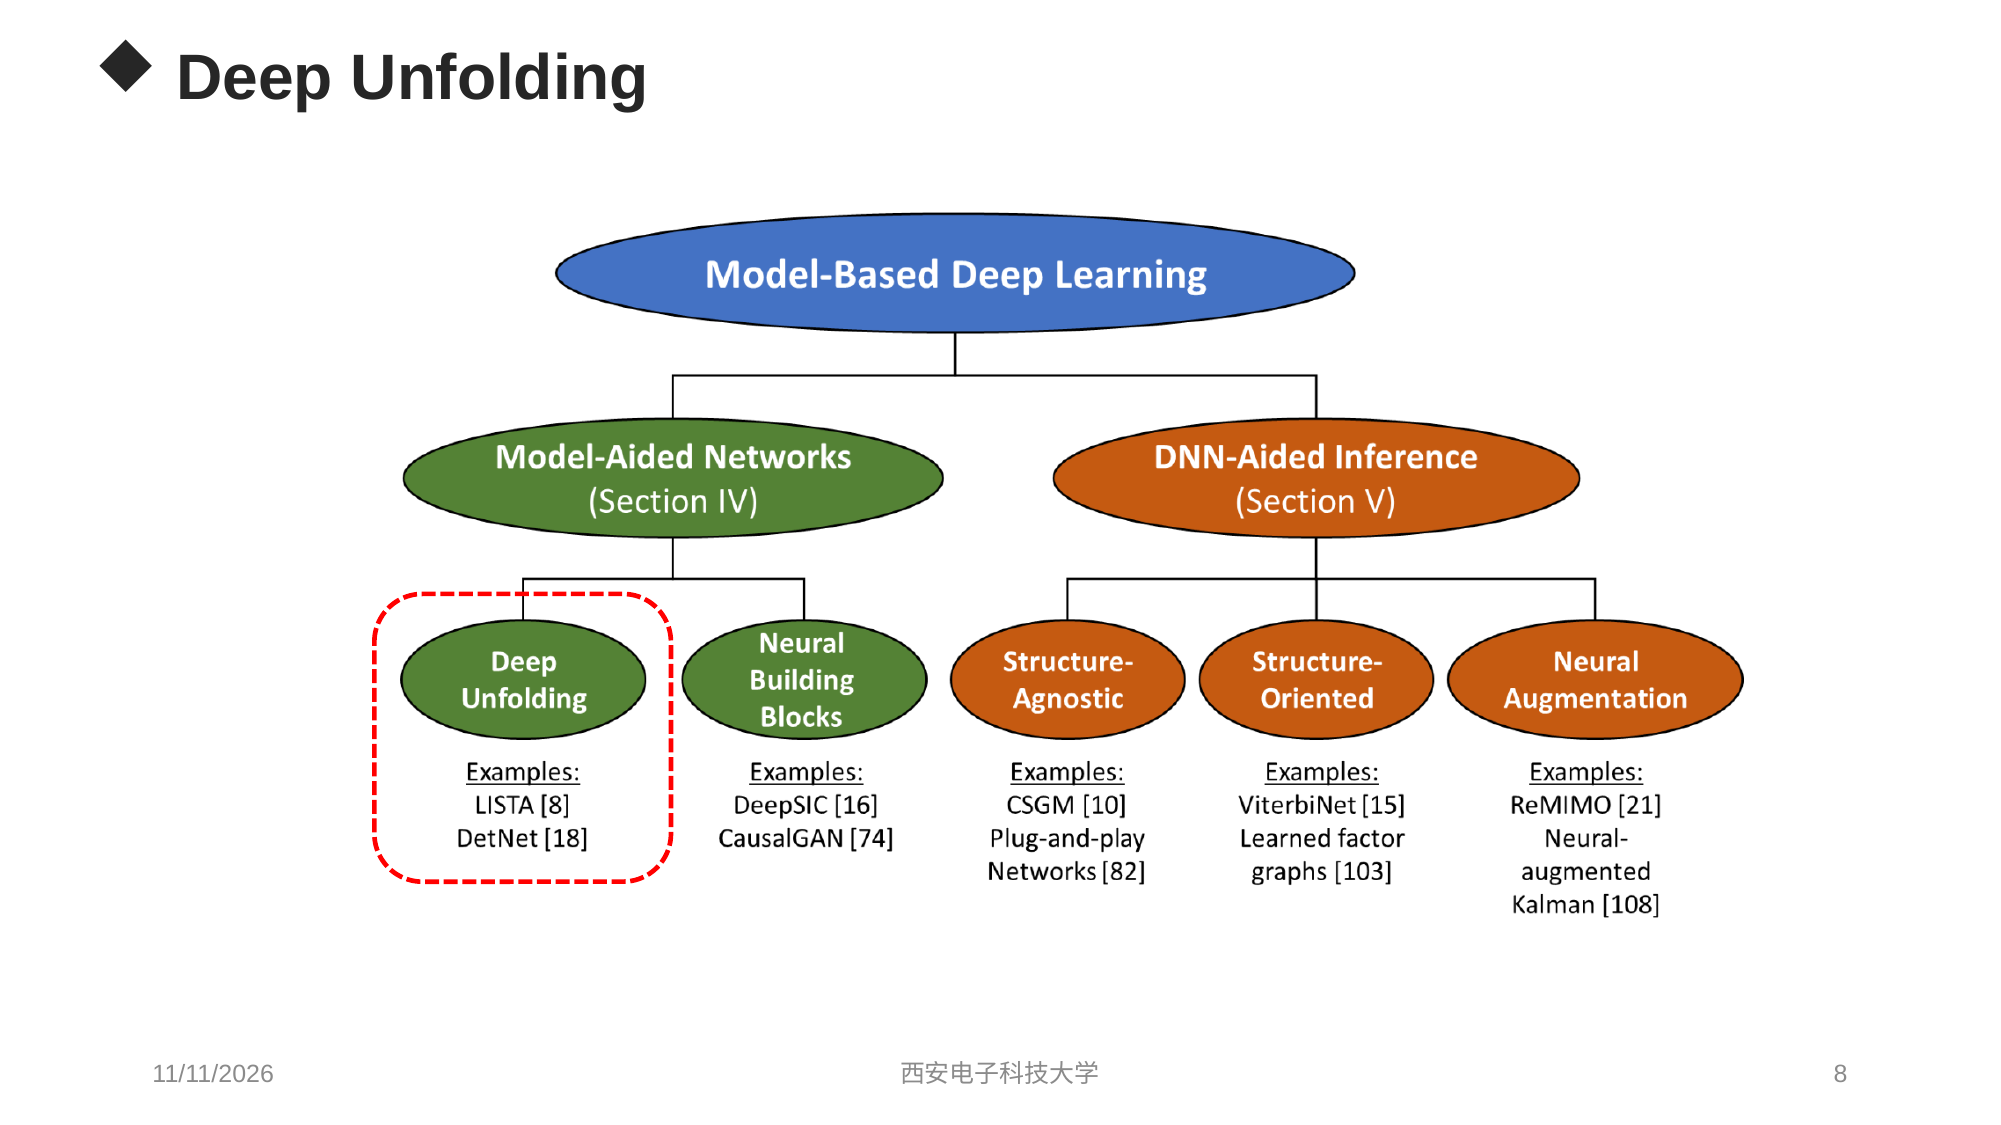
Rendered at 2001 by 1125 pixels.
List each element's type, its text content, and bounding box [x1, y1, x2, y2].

title Deep Unfolding [79, 36, 1805, 121]
footer 西安电子科技大学 [662, 1042, 1338, 1103]
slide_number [137, 1042, 588, 1103]
slide_number 8 [1412, 1042, 1863, 1103]
picture [362, 162, 1767, 963]
